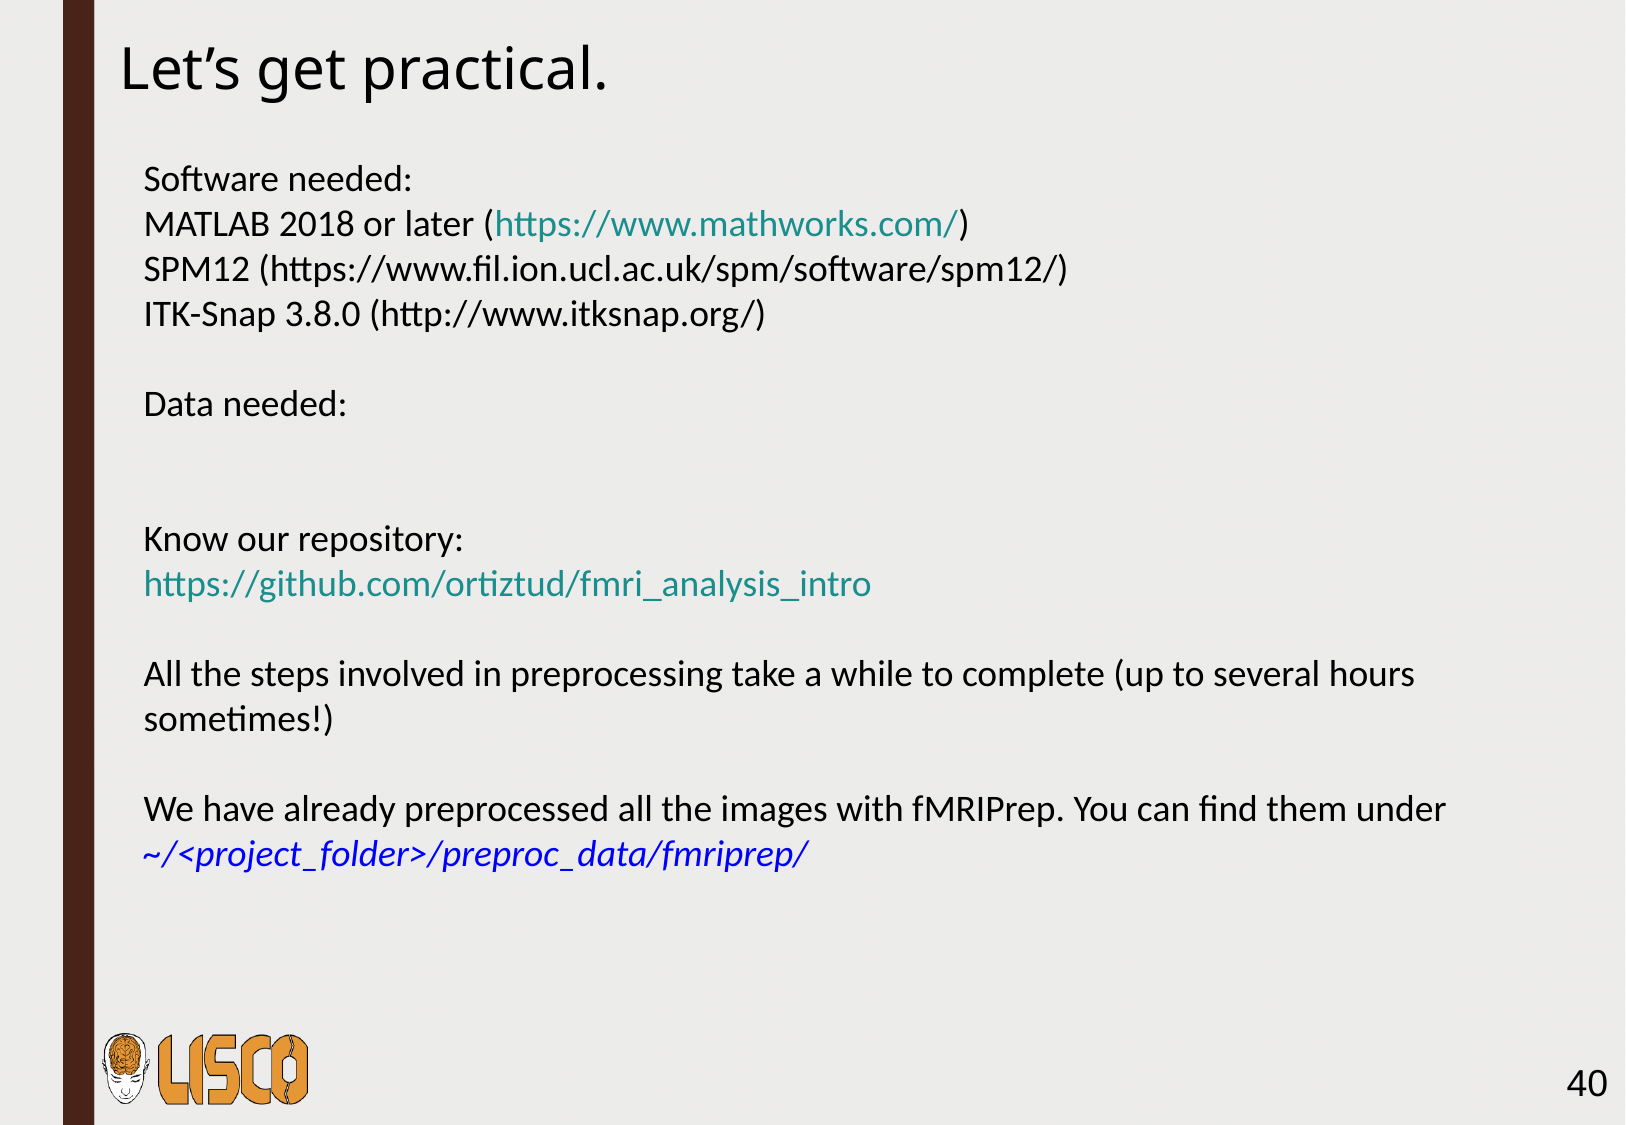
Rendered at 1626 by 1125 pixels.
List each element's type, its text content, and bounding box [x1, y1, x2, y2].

picture [95, 0, 1626, 1125]
text_box 40 [1245, 1073, 1623, 1112]
text_box Let’s get practical. [104, 23, 1625, 145]
text_box Software needed: MATLAB 2018 or later (https://www.mathworks.com/) SPM12 (https://www.fil.ion.ucl.ac.uk/spm/software/spm12/) ITK-Snap 3.8.0 (http://www.itksnap.org/) Data needed: Know our repository: https://github.com/ortiztud/fmri_analysis_intro All the steps involved in preprocessing take a while to complete (up to several hours sometimes!) We have already preprocessed all the images with fMRIPrep. You can find them under ~/<project_folder>/preproc_data/fmriprep/ [128, 146, 1554, 932]
picture [0, 0, 63, 1125]
